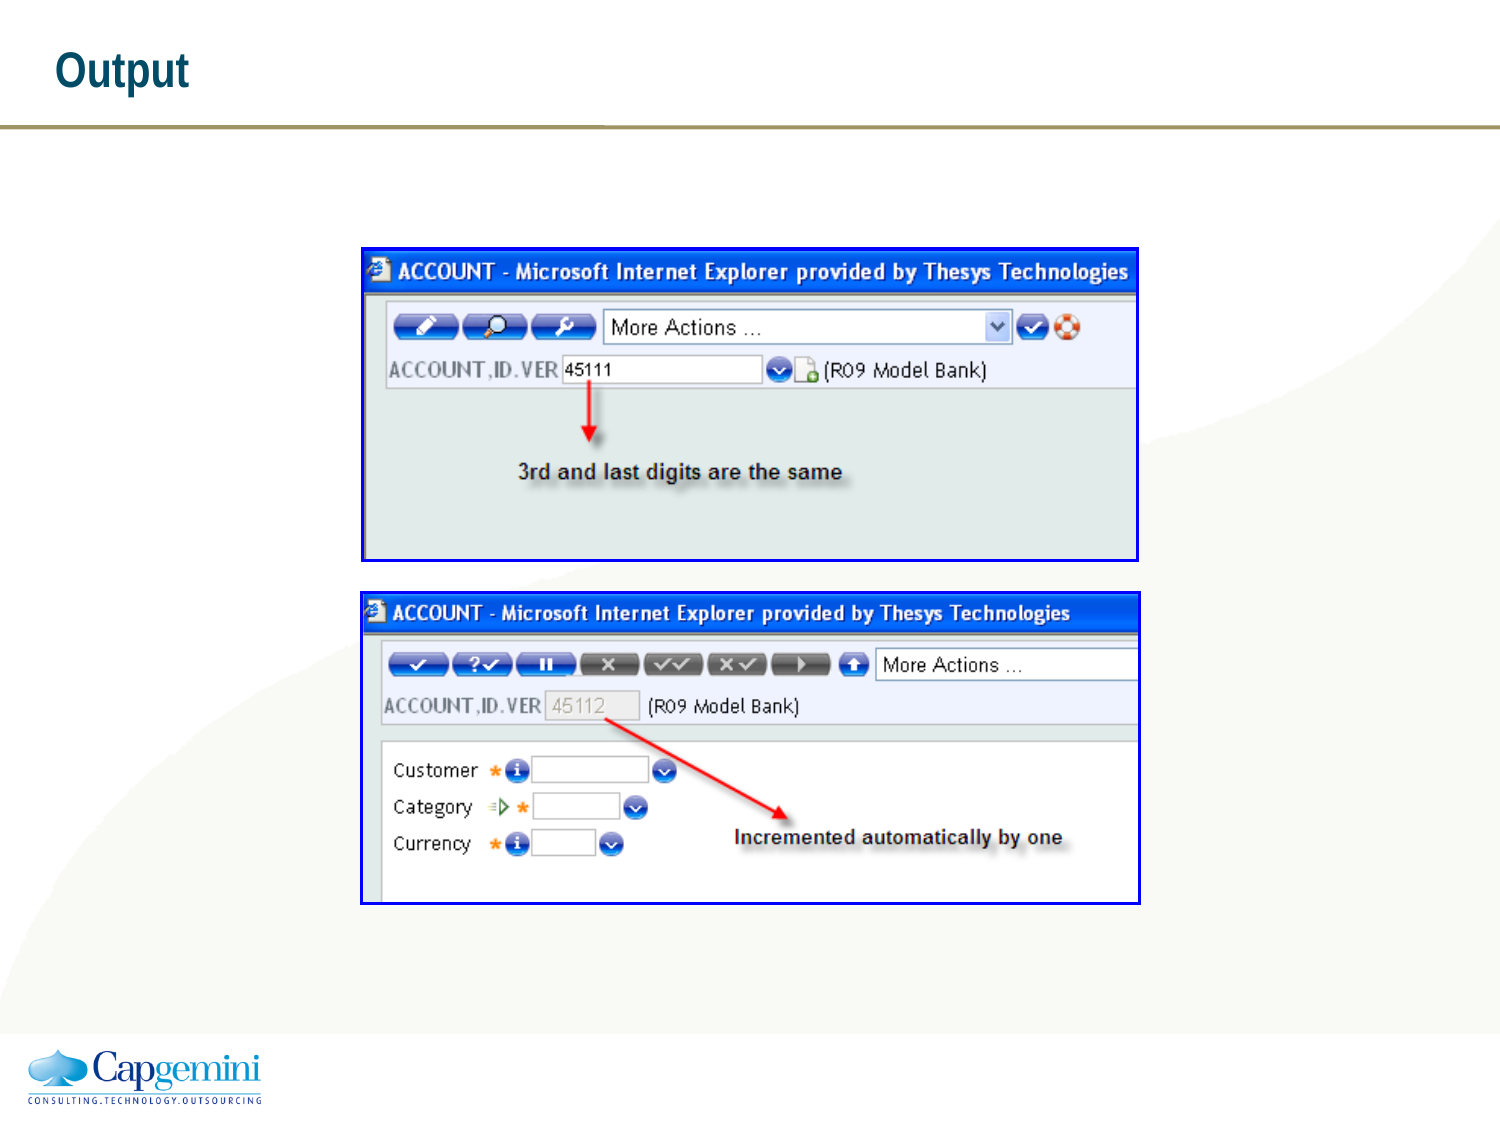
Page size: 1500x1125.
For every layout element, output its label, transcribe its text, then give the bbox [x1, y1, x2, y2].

title Output [39, 22, 1470, 113]
picture [0, 130, 1500, 1125]
picture [0, 0, 1500, 125]
